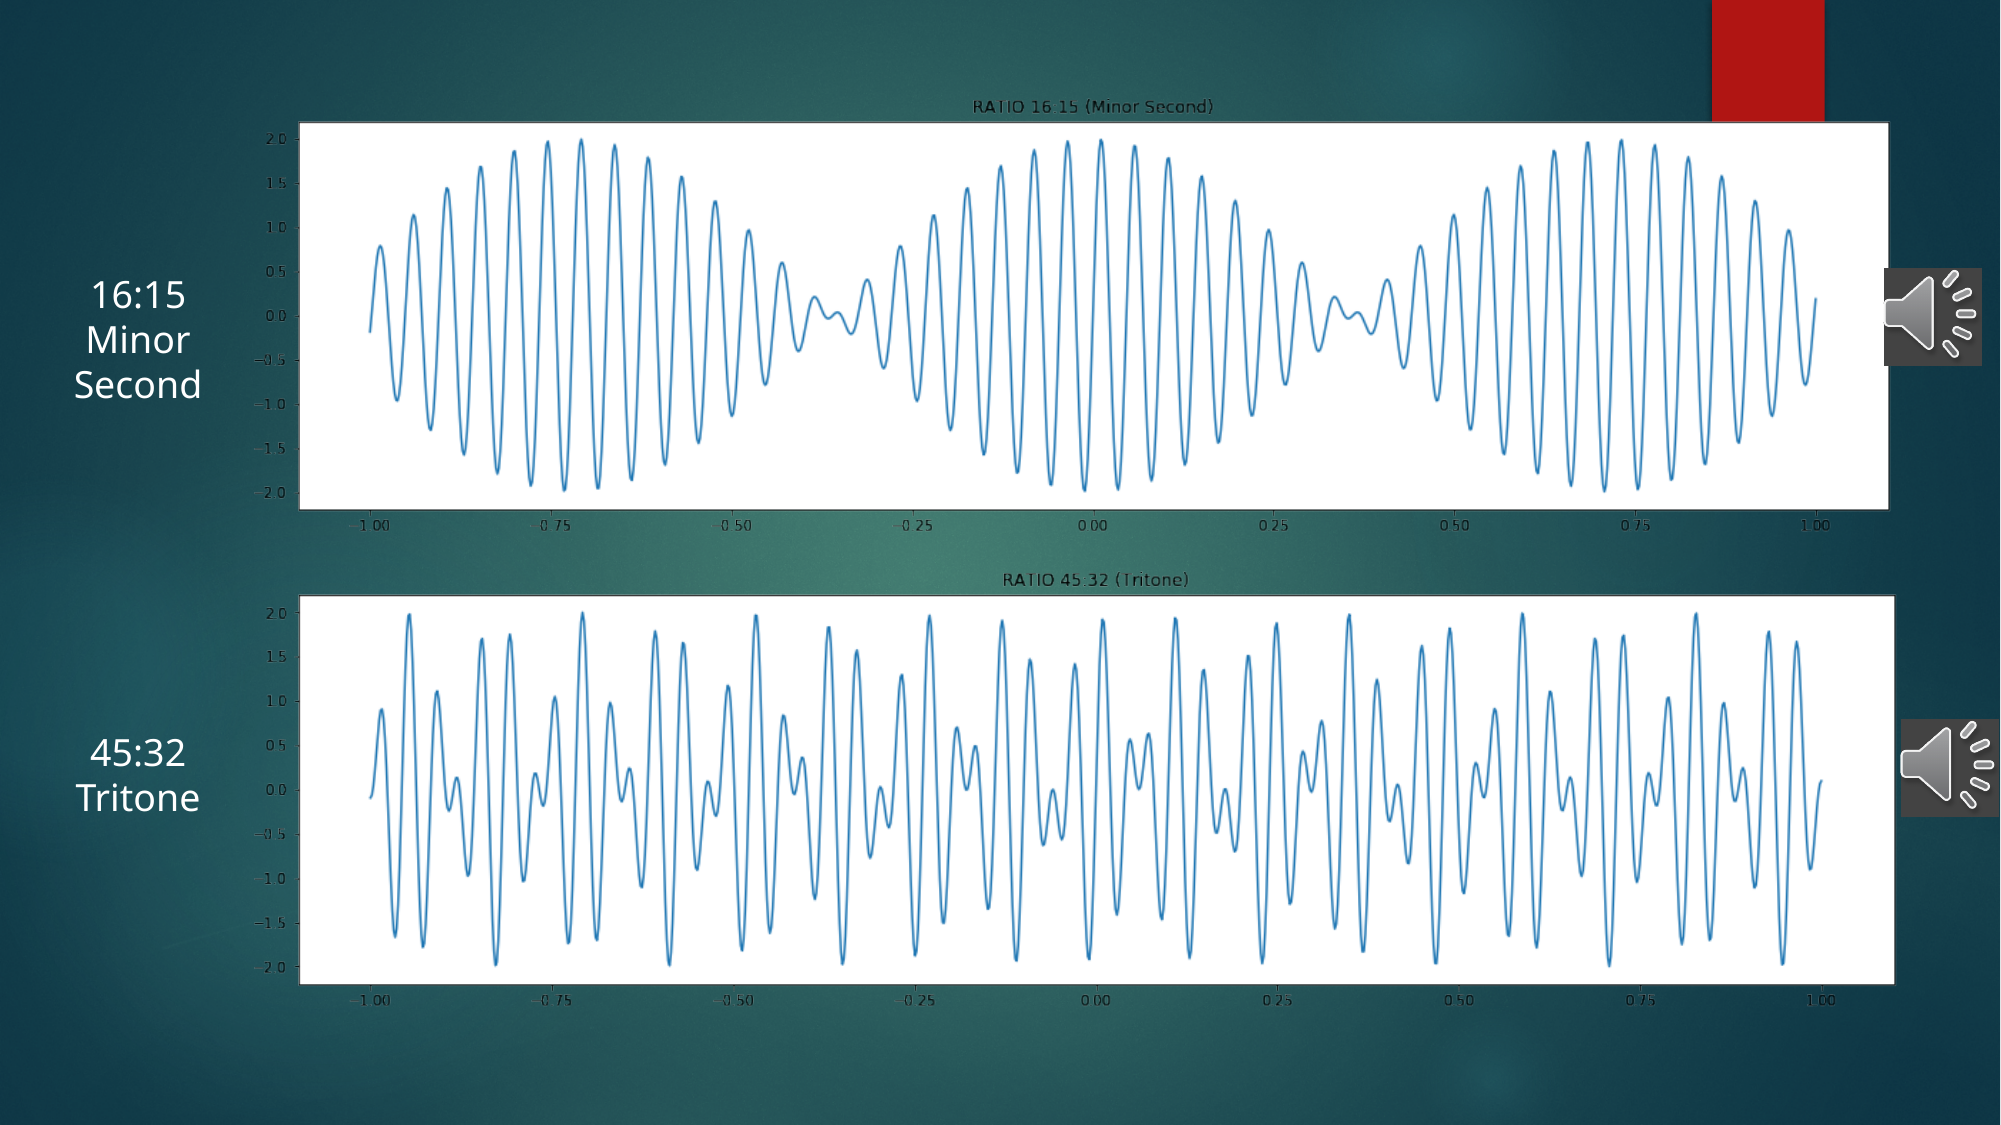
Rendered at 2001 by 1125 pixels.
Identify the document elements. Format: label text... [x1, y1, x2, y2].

picture [0, 0, 2000, 1125]
text_box 45:32 Tritone [17, 721, 236, 827]
text_box 16:15 Minor Second [17, 263, 236, 414]
